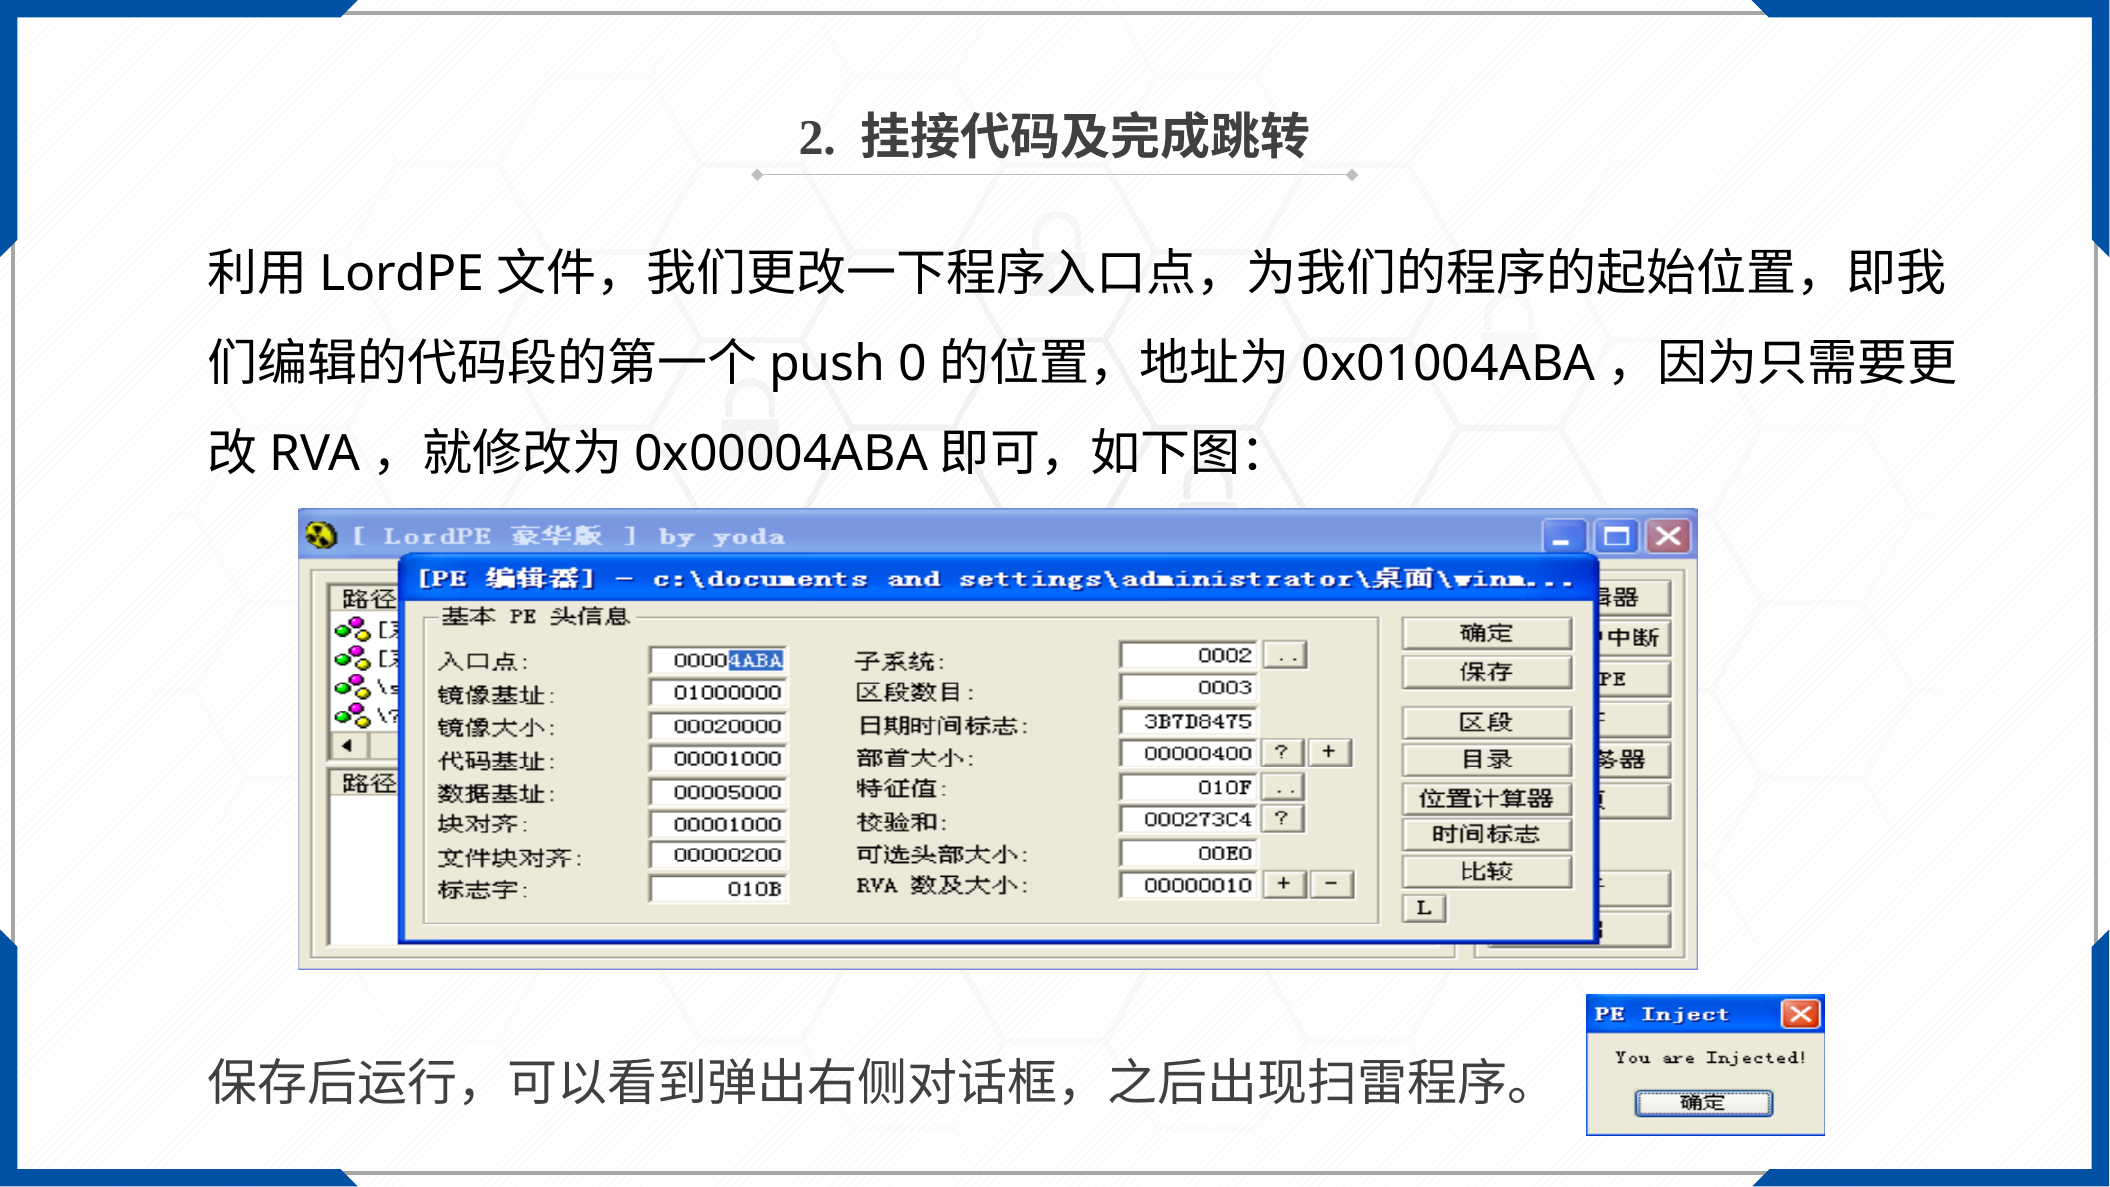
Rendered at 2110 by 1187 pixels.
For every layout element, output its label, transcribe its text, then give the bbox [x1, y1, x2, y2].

picture [80, 0, 2029, 1187]
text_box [757, 97, 1352, 175]
text_box 利用LordPE文件，我们更改一下程序入口点，为我们的程序的起始位置，即我们编辑的代码段的第一个push 0的位置，地址为0x01004ABA，因为只需要更改RVA，就修改为0x00004ABA即可，如下图： 保存后运行，可以看到弹出右侧对话框，之后出现扫雷程序。 [192, 203, 1976, 1119]
